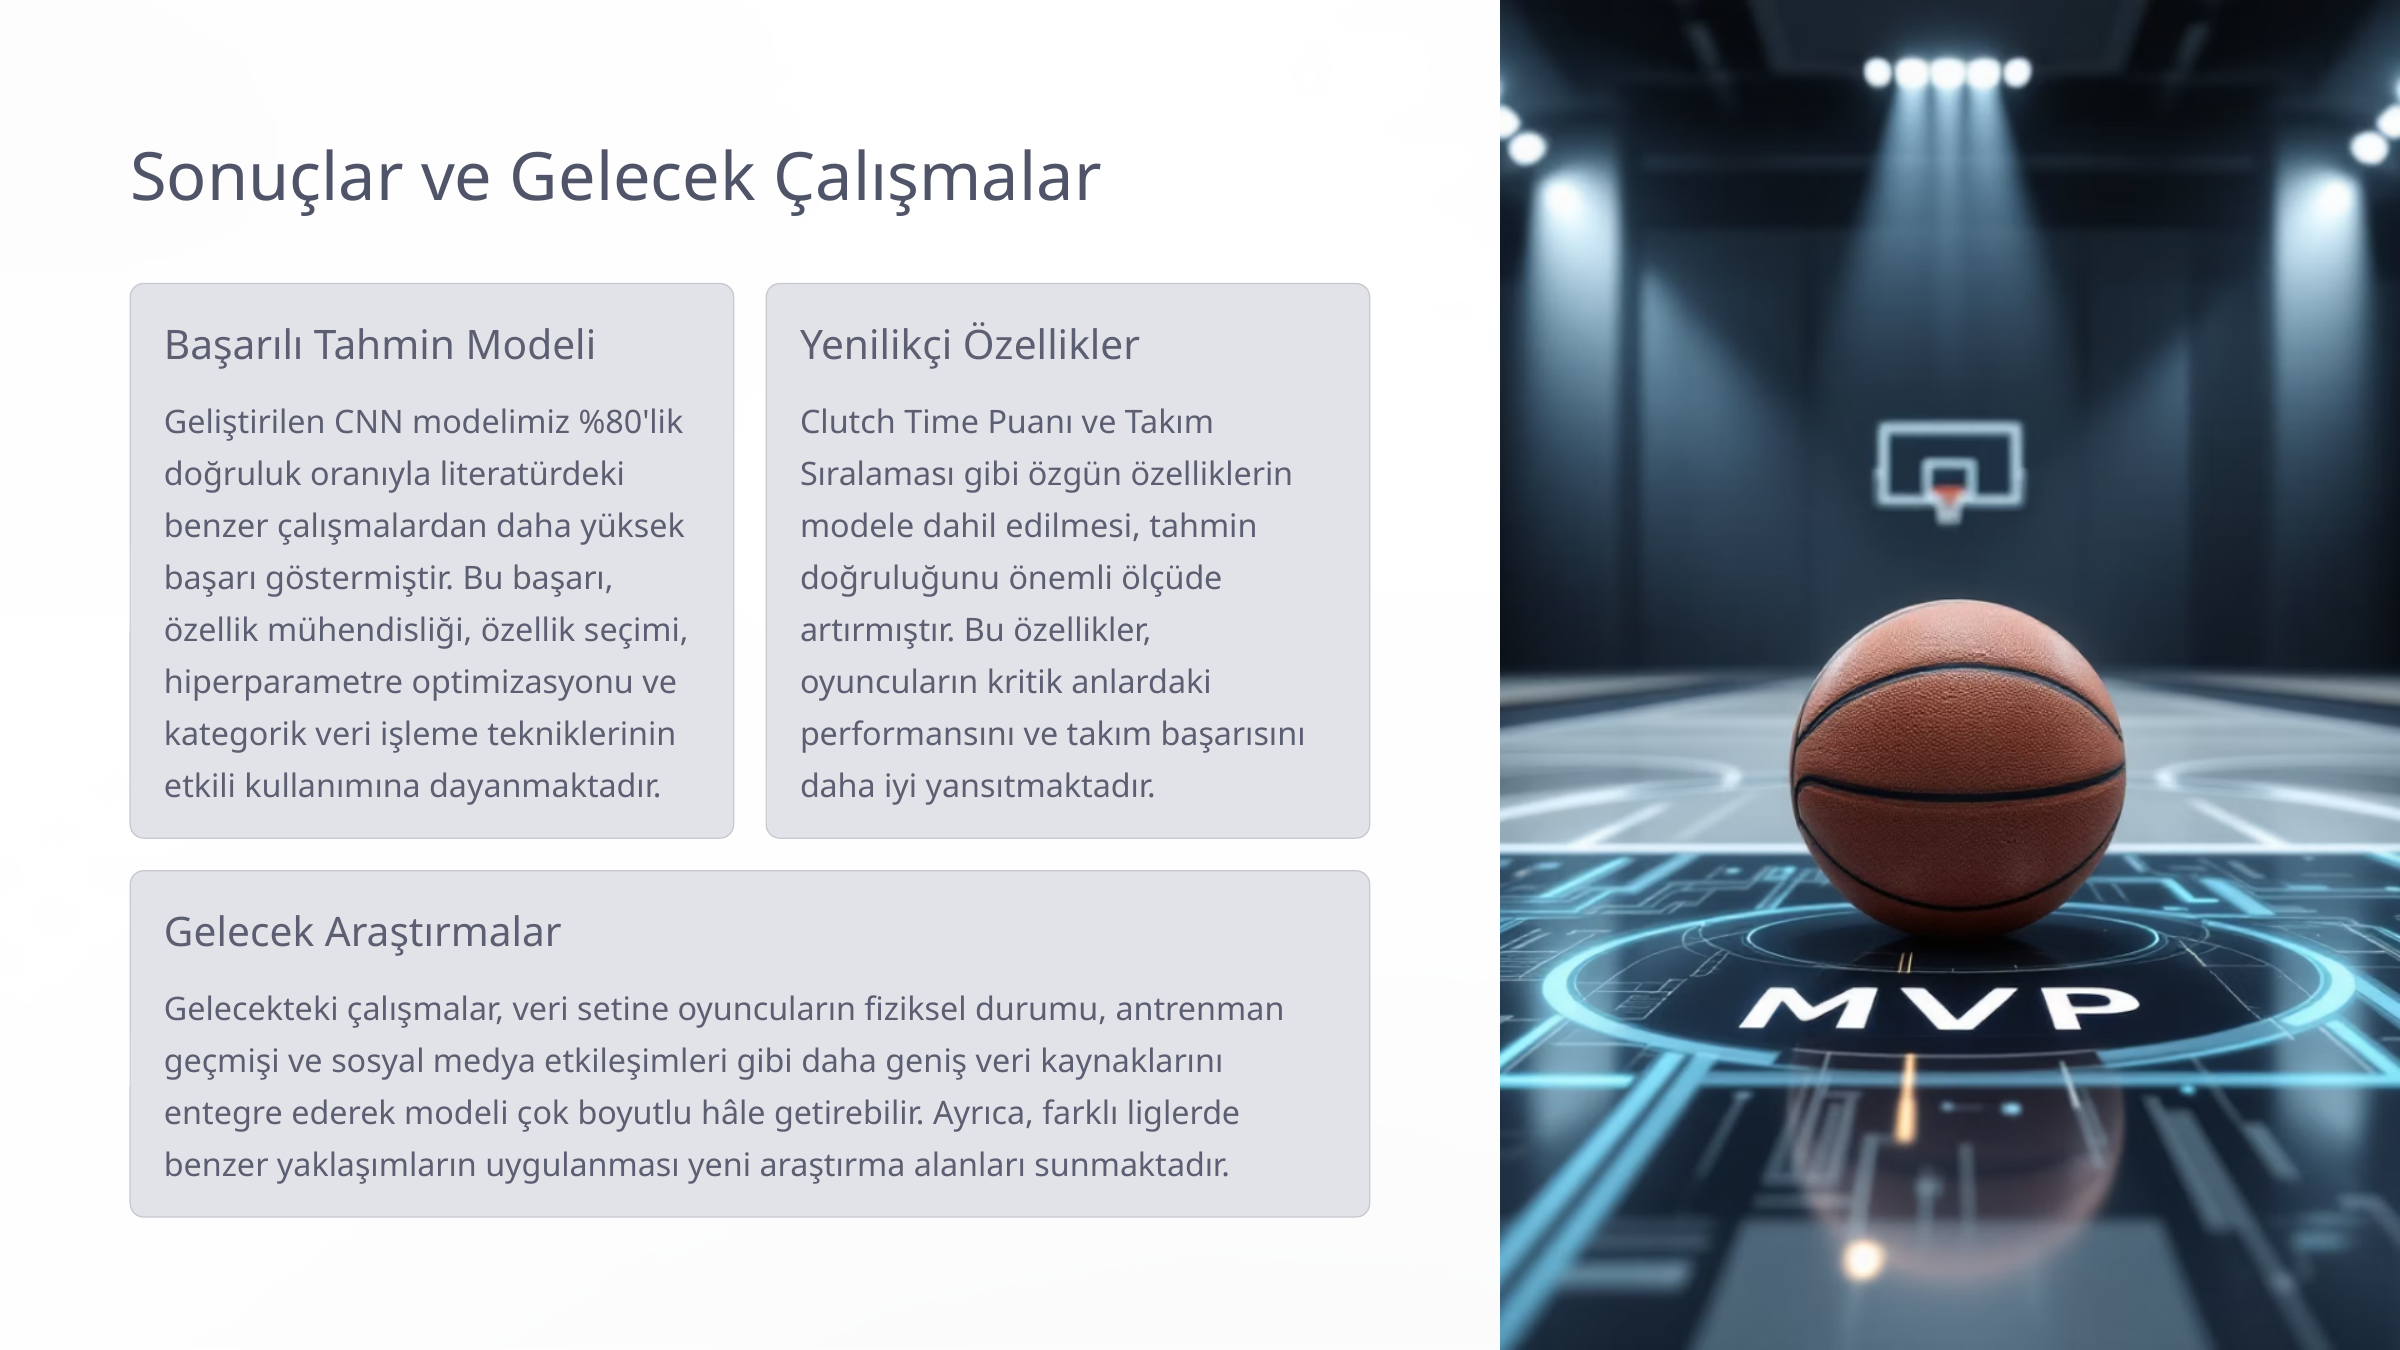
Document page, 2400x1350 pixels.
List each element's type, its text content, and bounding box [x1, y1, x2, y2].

text_box Clutch Time Puanı ve Takım Sıralaması gibi özgün özelliklerin modele dahil edilmesi, tahmin doğruluğunu önemli ölçüde artırmıştır. Bu özellikler, oyuncuların kritik anlardaki performansını ve takım başarısını daha iyi yansıtmaktadır. [800, 387, 1336, 805]
text_box Gelecek Araştırmalar [163, 904, 571, 956]
text_box Sonuçlar ve Gelecek Çalışmalar [130, 112, 1328, 215]
text_box Başarılı Tahmin Modeli [163, 317, 593, 369]
text_box [130, 870, 1370, 1218]
text_box Yenilikçi Özellikler [800, 317, 1207, 369]
picture [1499, 0, 2400, 1350]
text_box Geliştirilen CNN modelimiz %80'lik doğruluk oranıyla literatürdeki benzer çalışmalardan daha yüksek başarı göstermiştir. Bu başarı, özellik mühendisliği, özellik seçimi, hiperparametre optimizasyonu ve kategorik veri işleme tekniklerinin etkili kullanımına dayanmaktadır. [163, 387, 700, 805]
text_box [766, 283, 1370, 839]
text_box [130, 283, 734, 839]
text_box Gelecekteki çalışmalar, veri setine oyuncuların fiziksel durumu, antrenman geçmişi ve sosyal medya etkileşimleri gibi daha geniş veri kaynaklarını entegre ederek modeli çok boyutlu hâle getirebilir. Ayrıca, farklı liglerde benzer yaklaşımların uygulanması yeni araştırma alanları sunmaktadır. [163, 974, 1336, 1184]
